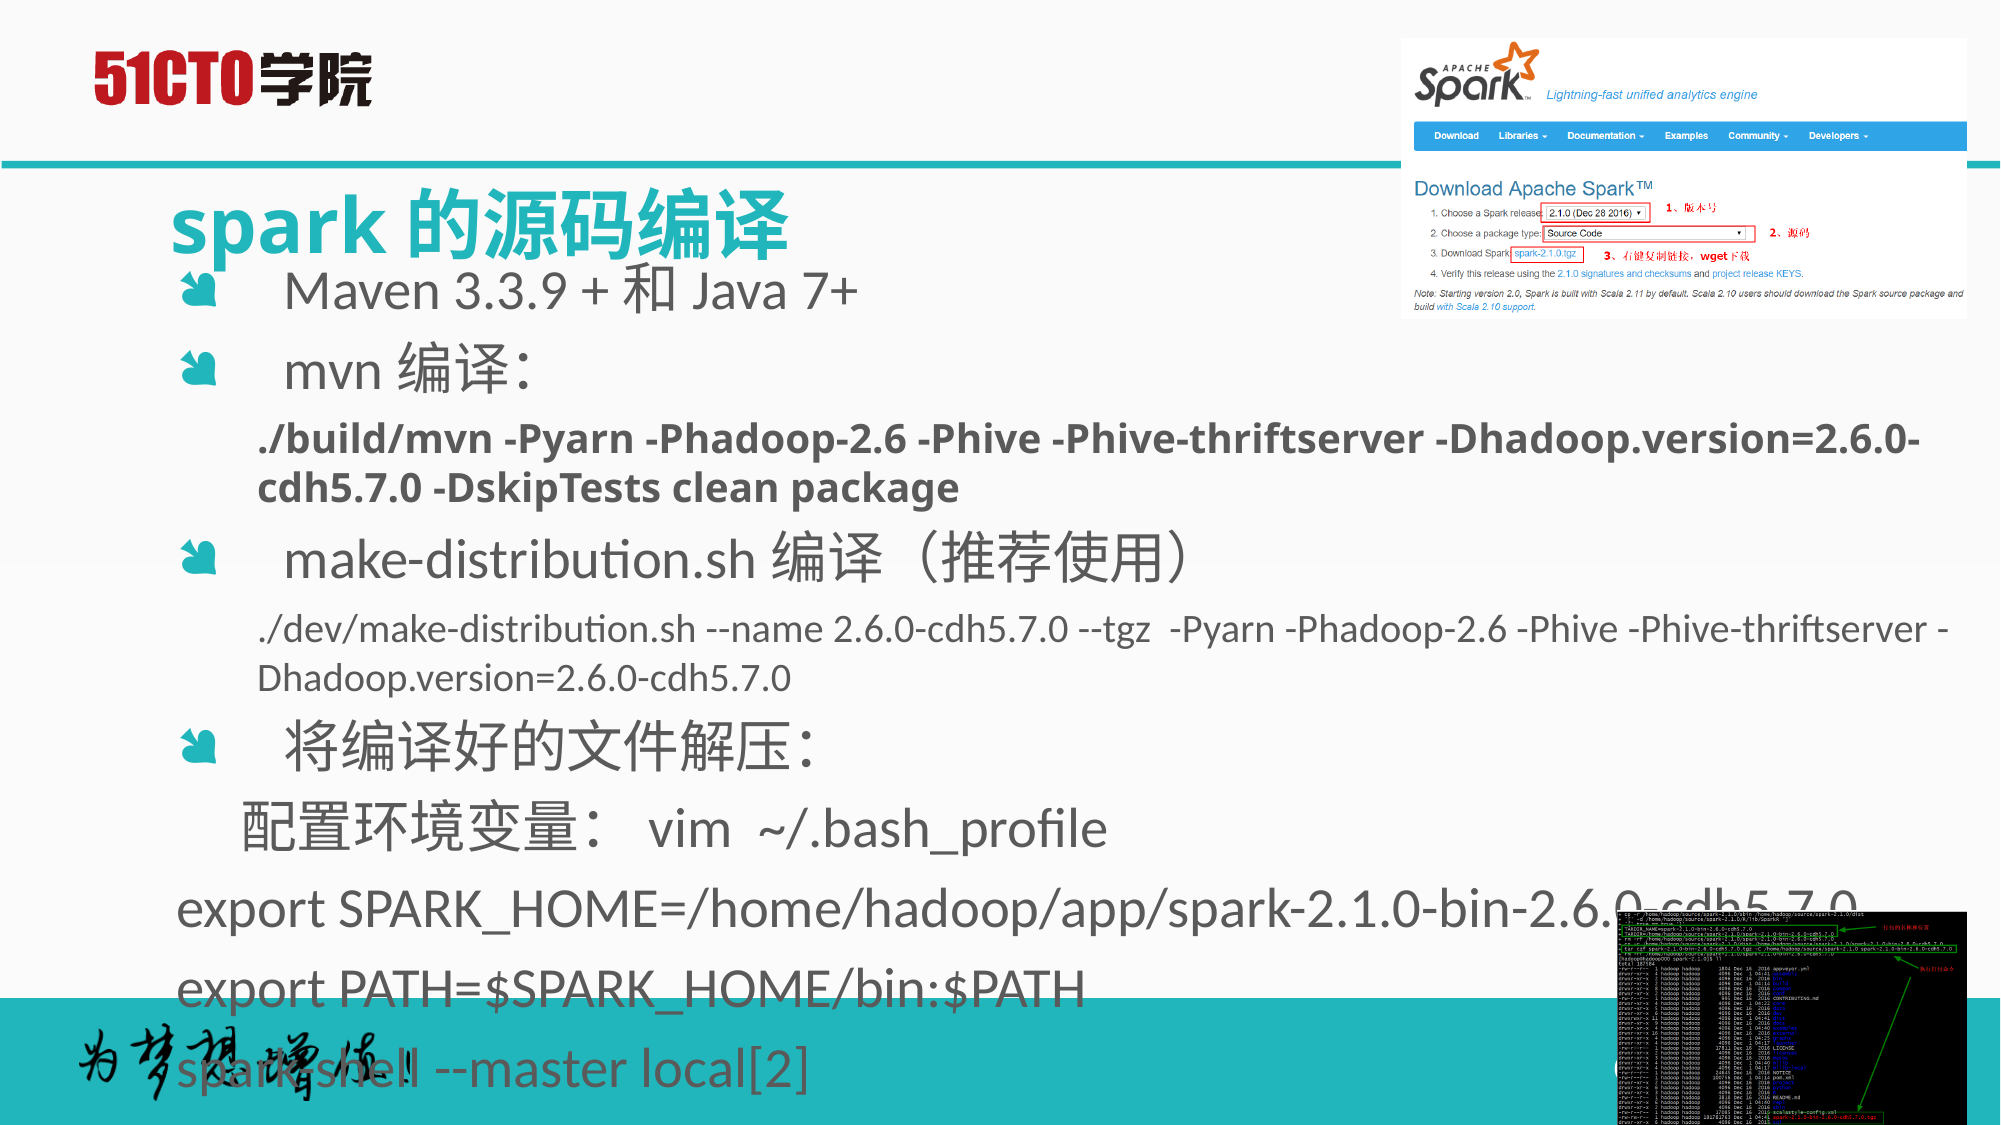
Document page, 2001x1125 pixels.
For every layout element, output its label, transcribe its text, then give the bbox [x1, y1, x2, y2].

picture [1400, 38, 1967, 319]
list Maven 3.3.9 +和Java 7+ mvn编译： ./build/mvn -Pyarn -Phadoop-2.6 -Phive -Phive-thriftserver -Dhadoop.version=2.6.0-cdh5.7.0 -DskipTests clean package make-distribution.sh编译（推荐使用） ./dev/make-distribution.sh --name 2.6.0-cdh5.7.0 --tgz -Pyarn -Phadoop-2.6 -Phive -Phive-thriftserver -Dhadoop.version=2.6.0-cdh5.7.0 将编译好的文件解压： 配置环境变量：vim ~/.bash_profile export SPARK_HOME=/home/hadoop/app/spark-2.1.0-bin-2.6.0-cdh5.7.0 export PATH=$SPARK_HOME/bin:$PATH spark-shell --master local[2] [0, 245, 2000, 1115]
title spark的源码编译 [162, 162, 1395, 245]
picture [90, 42, 375, 111]
picture [1617, 909, 1967, 1125]
